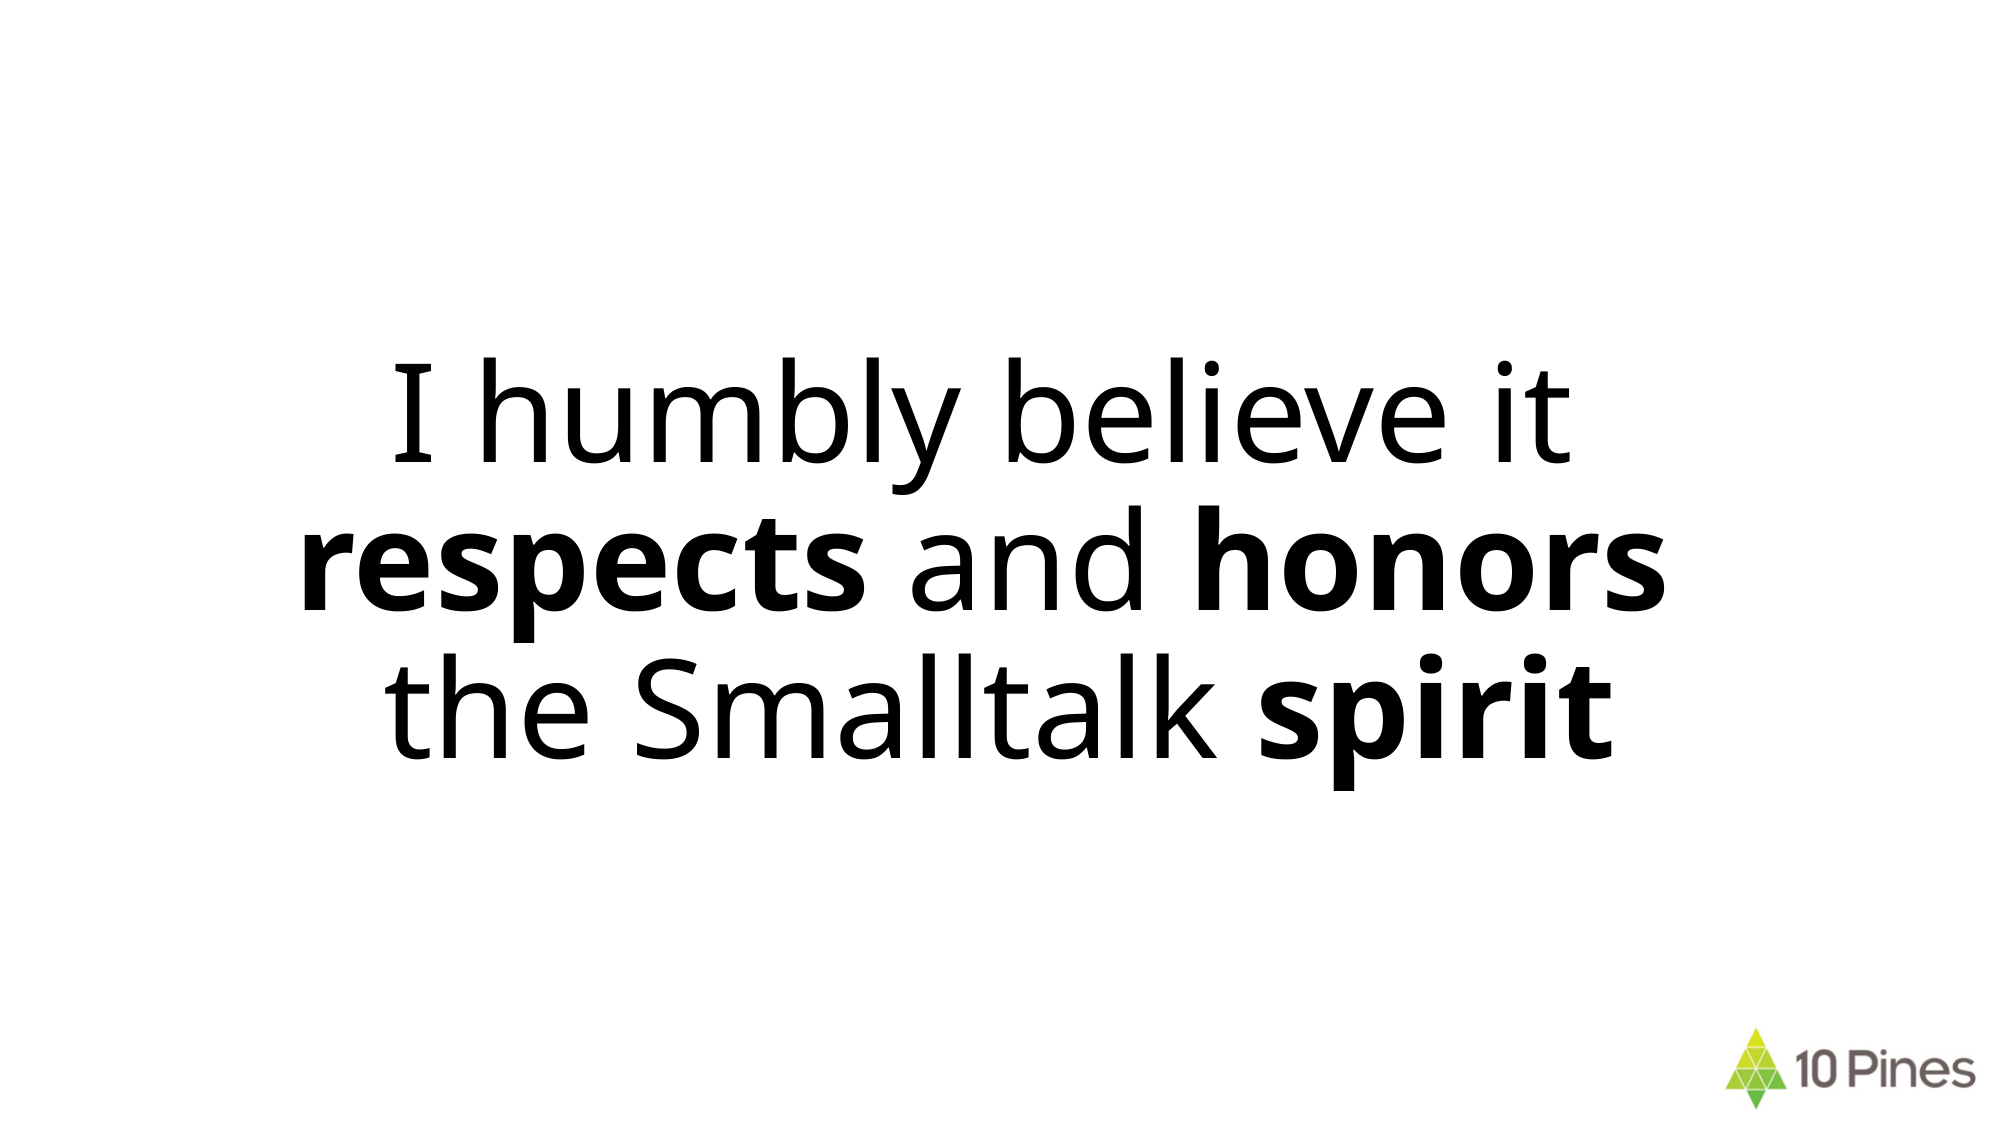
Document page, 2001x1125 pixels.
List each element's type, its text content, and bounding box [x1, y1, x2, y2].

picture [1709, 1013, 1992, 1124]
title I humbly believe it respects and honors the Smalltalk spirit [137, 328, 1863, 797]
